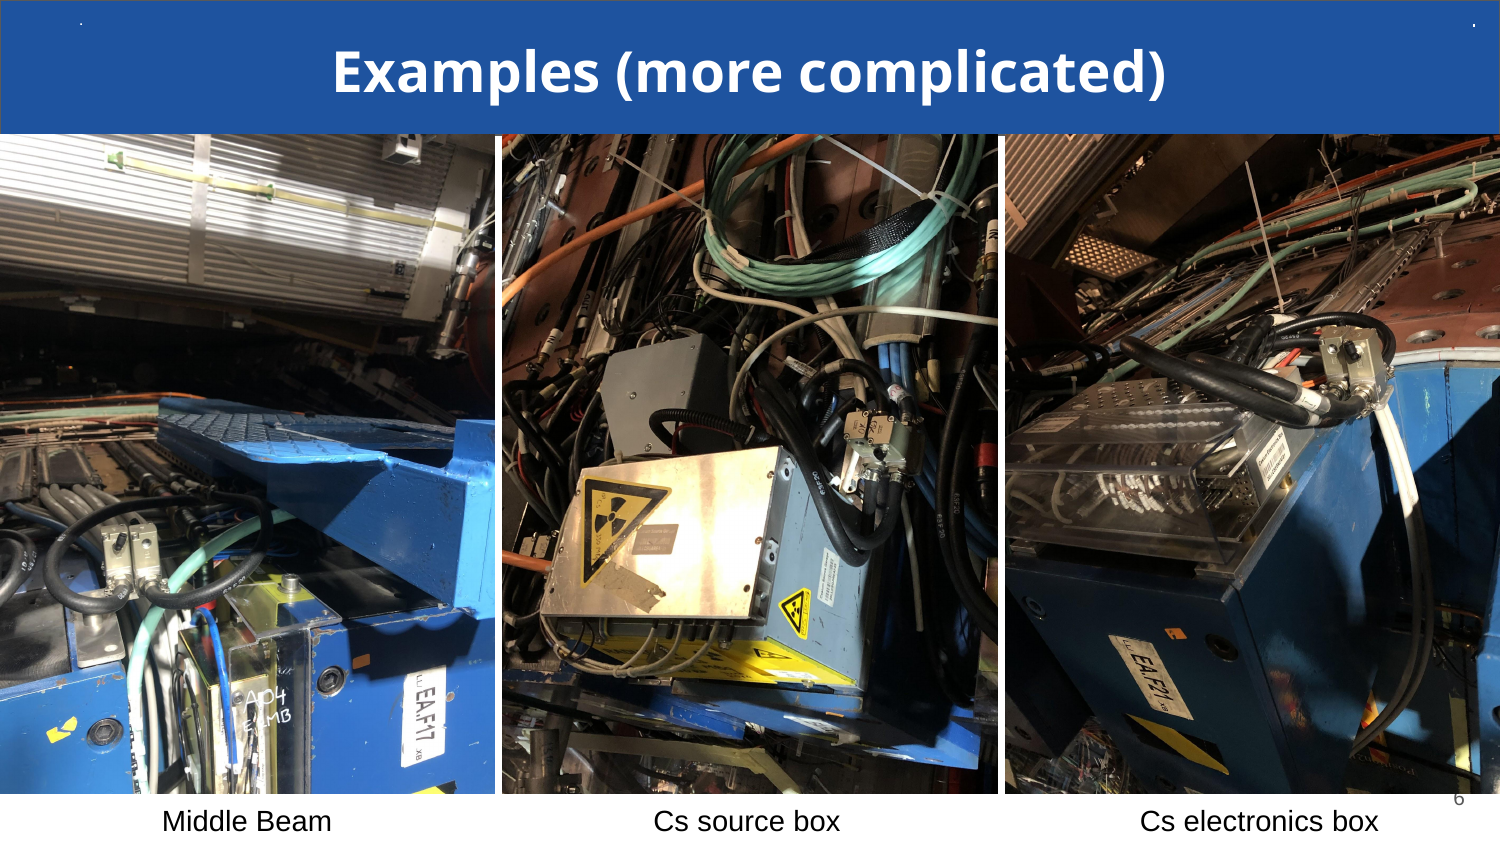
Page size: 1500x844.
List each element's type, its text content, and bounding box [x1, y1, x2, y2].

picture [0, 134, 495, 794]
text_box Cs electronics box [1027, 802, 1492, 844]
text_box Cs source box [514, 802, 980, 844]
title Examples (more complicated) [74, 20, 1425, 115]
picture [502, 134, 998, 794]
text_box [0, 0, 1500, 135]
text_box Middle Beam [14, 802, 480, 844]
picture [1005, 134, 1500, 794]
